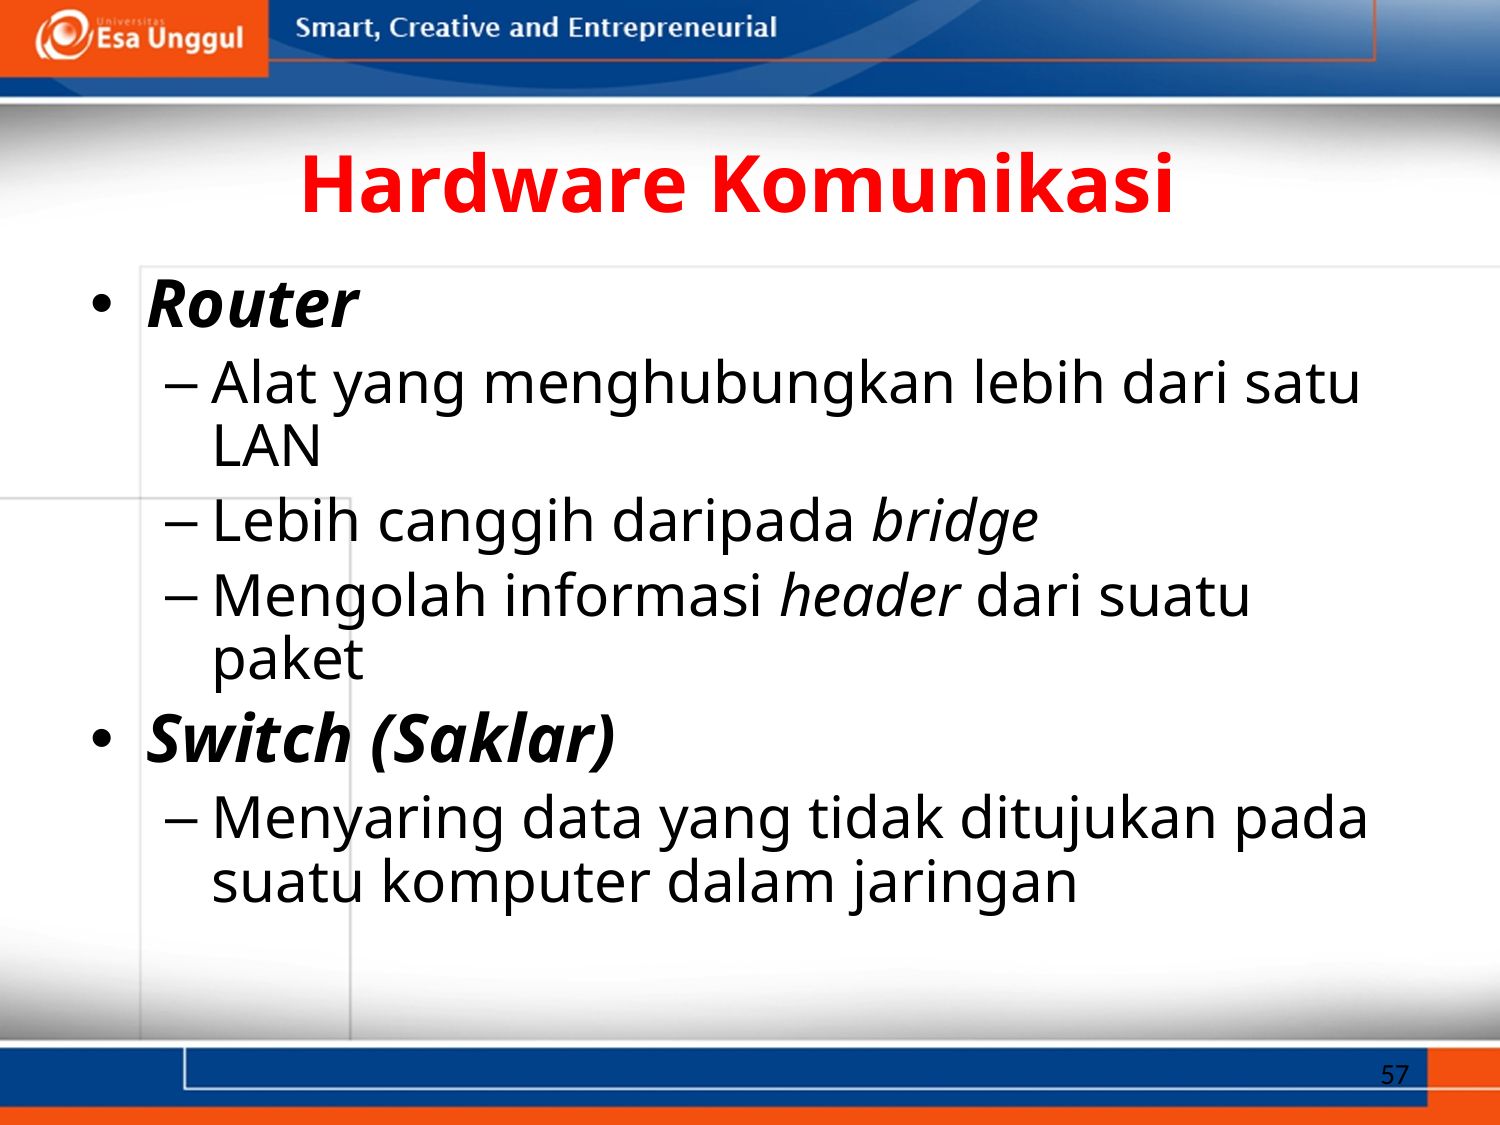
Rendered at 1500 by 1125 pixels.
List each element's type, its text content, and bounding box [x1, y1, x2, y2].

list Router Alat yang menghubungkan lebih dari satu LAN Lebih canggih daripada bridge Mengolah informasi header dari suatu paket Switch (Saklar) Menyaring data yang tidak ditujukan pada suatu komputer dalam jaringan [75, 262, 1425, 1005]
title Hardware Komunikasi [62, 87, 1413, 275]
picture [0, 0, 1500, 1125]
slide_number 57 [1074, 1042, 1425, 1103]
